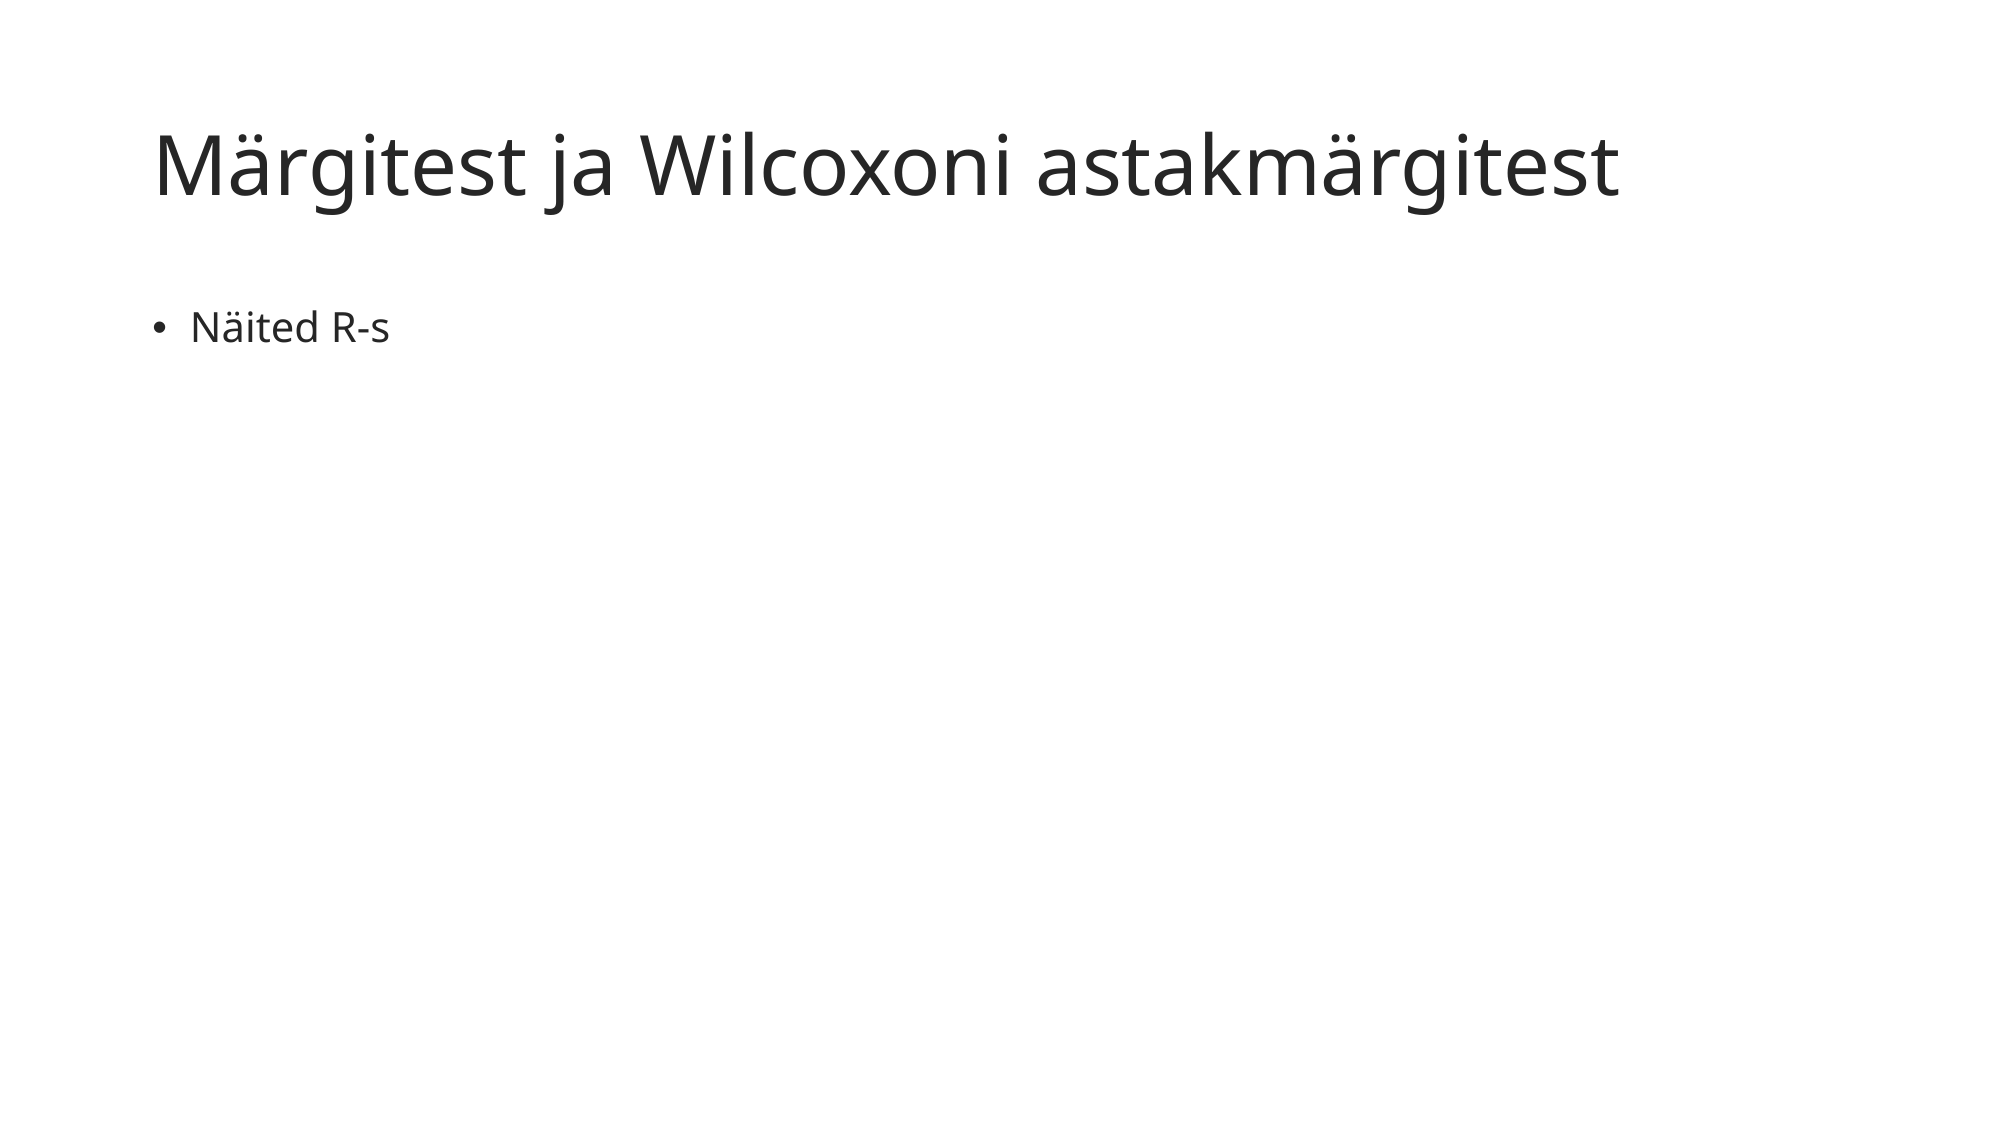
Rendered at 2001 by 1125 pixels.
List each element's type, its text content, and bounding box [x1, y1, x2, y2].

title Märgitest ja Wilcoxoni astakmärgitest [137, 59, 1863, 278]
list Näited R-s [137, 299, 1863, 1014]
